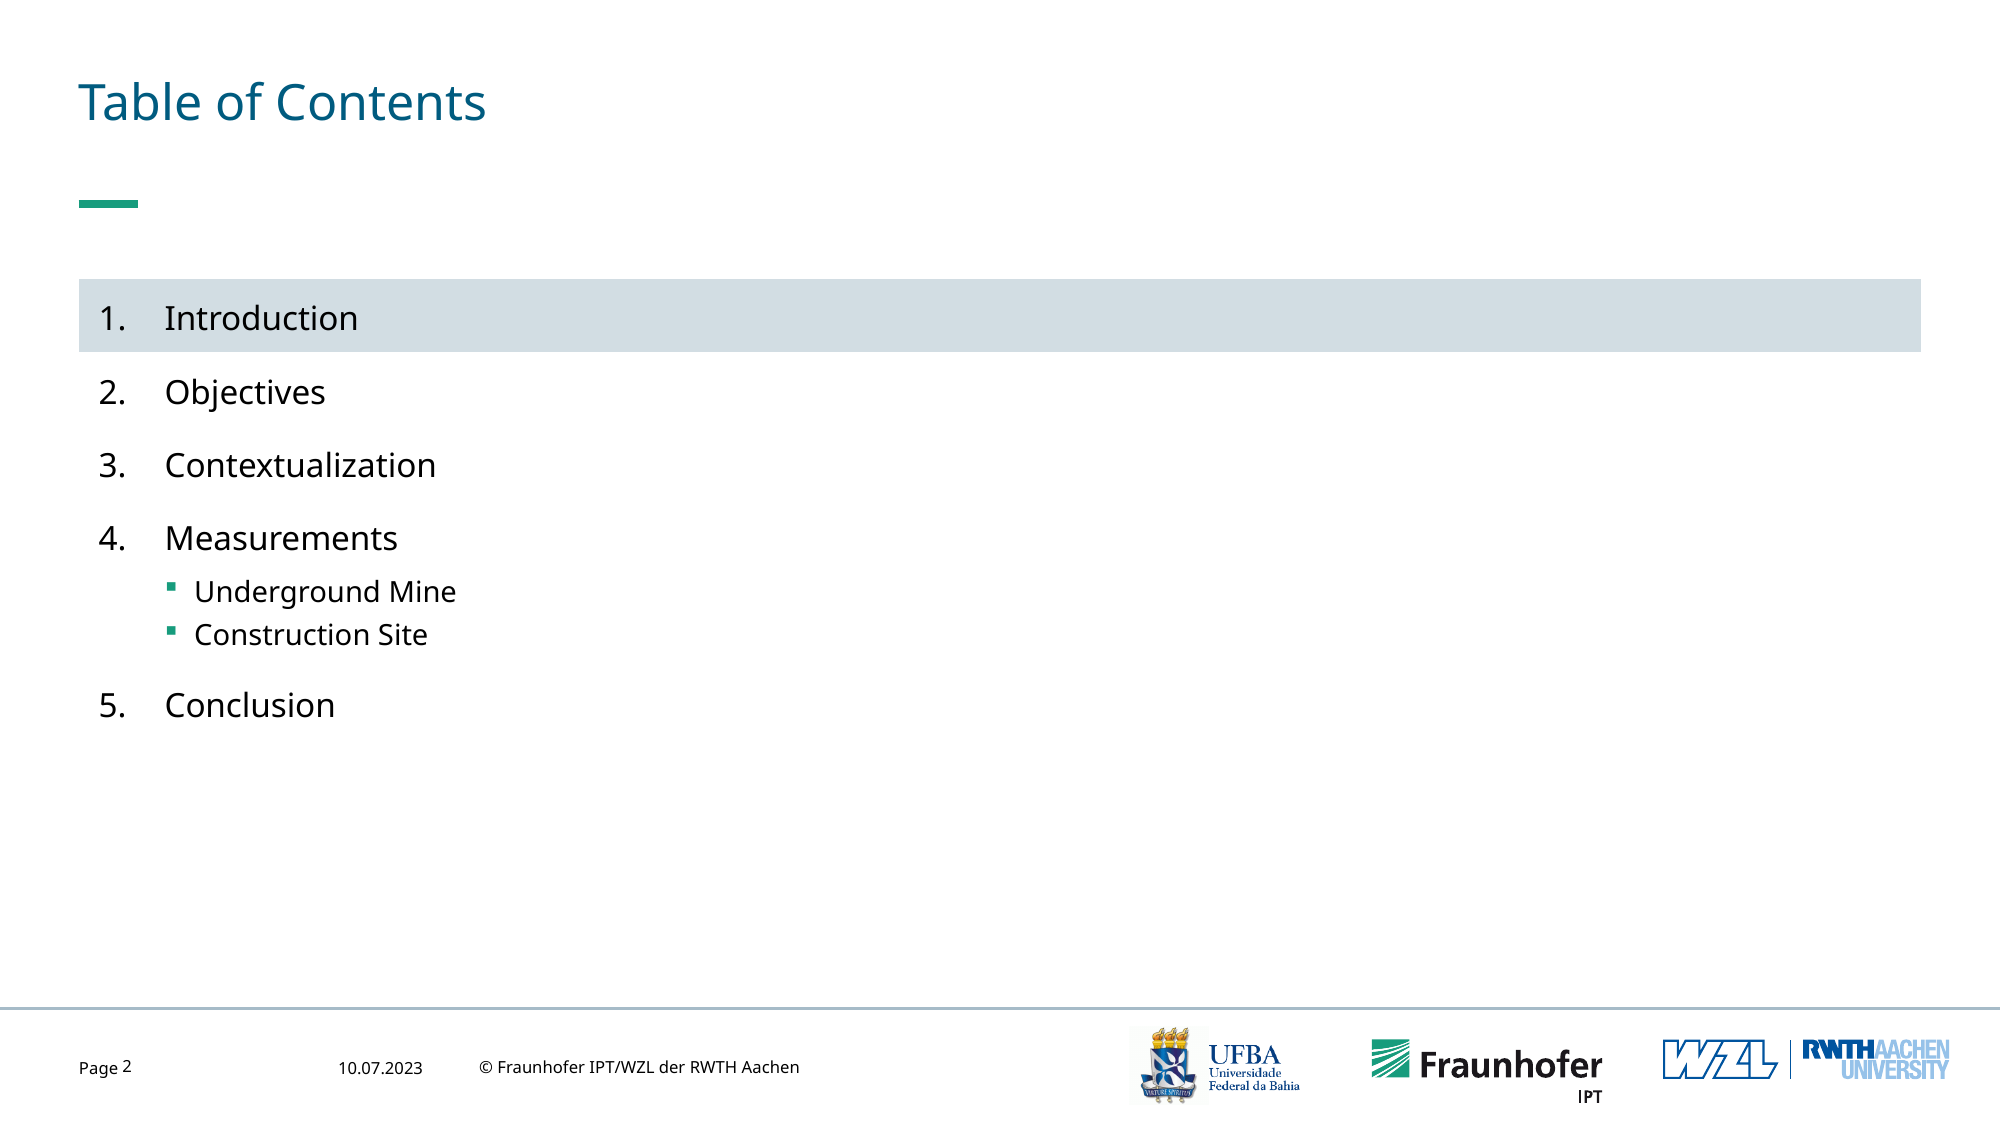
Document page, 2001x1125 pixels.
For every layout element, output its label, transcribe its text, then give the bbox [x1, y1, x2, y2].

table_cell 4. [79, 499, 147, 666]
picture [1129, 1026, 1311, 1106]
table_header Introduction [147, 279, 1921, 352]
table_cell 5. [79, 666, 147, 740]
table_cell Measurements Underground Mine Construction Site [147, 499, 1921, 666]
title Table of Contents [78, 64, 1922, 128]
table_cell Contextualization [147, 426, 1921, 499]
text_box © Fraunhofer IPT/WZL der RWTH Aachen [479, 1057, 964, 1078]
table_cell Conclusion [147, 666, 1921, 740]
text_box 10.07.2023 [323, 1009, 476, 1125]
slide_number 2 [107, 1057, 175, 1078]
table_cell 3. [79, 426, 147, 499]
table_header 1. [79, 279, 147, 352]
table_cell 2. [79, 352, 147, 426]
table_cell Objectives [147, 352, 1921, 426]
